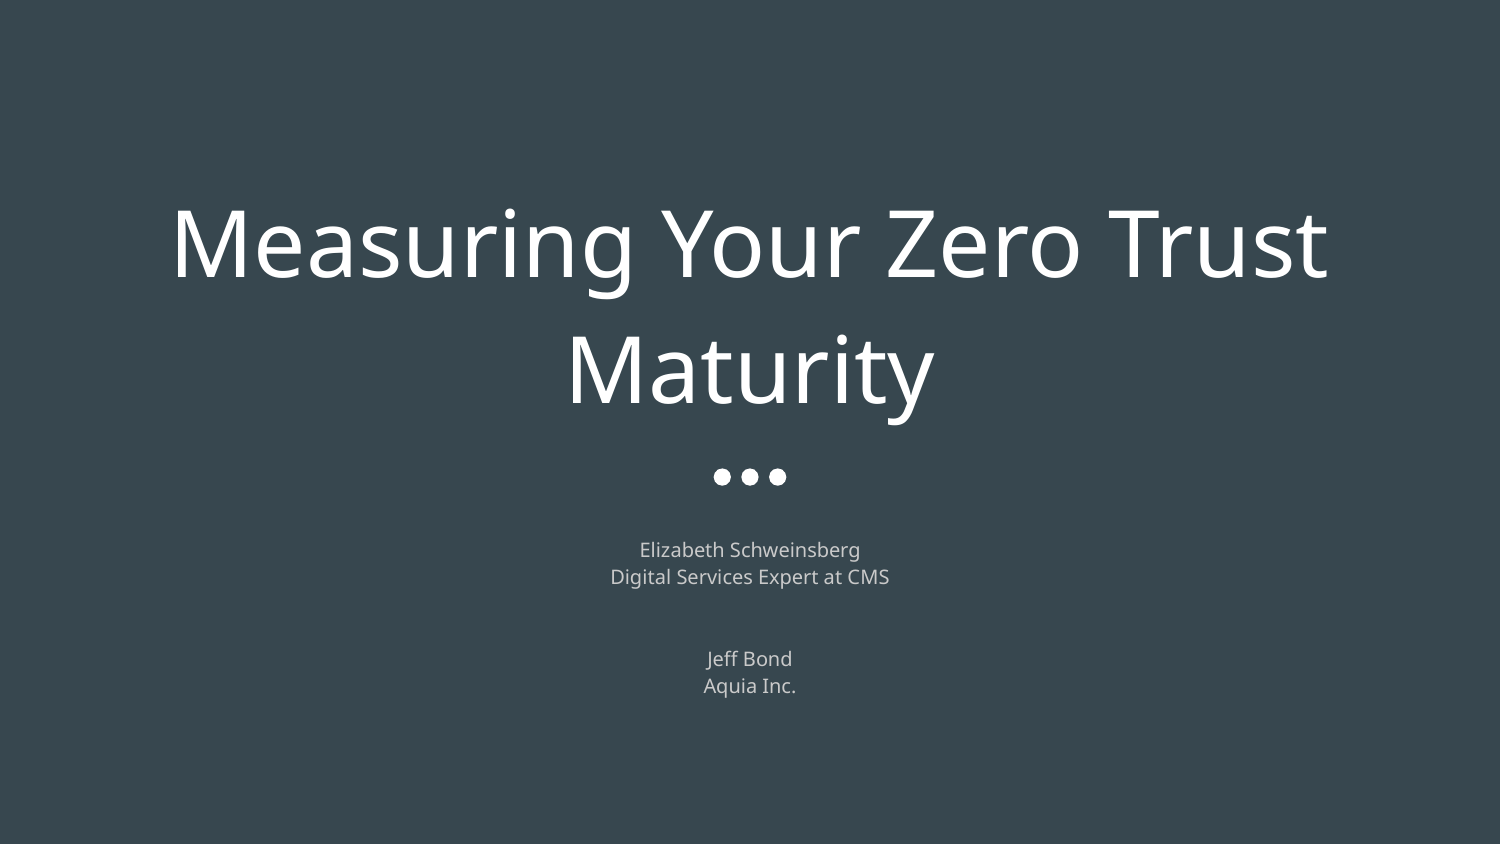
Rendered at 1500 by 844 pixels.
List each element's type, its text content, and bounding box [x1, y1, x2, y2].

title Measuring Your Zero Trust Maturity [110, 162, 1390, 447]
subtitle Elizabeth Schweinsberg Digital Services Expert at CMS Jeff Bond Aquia Inc. [110, 520, 1390, 716]
